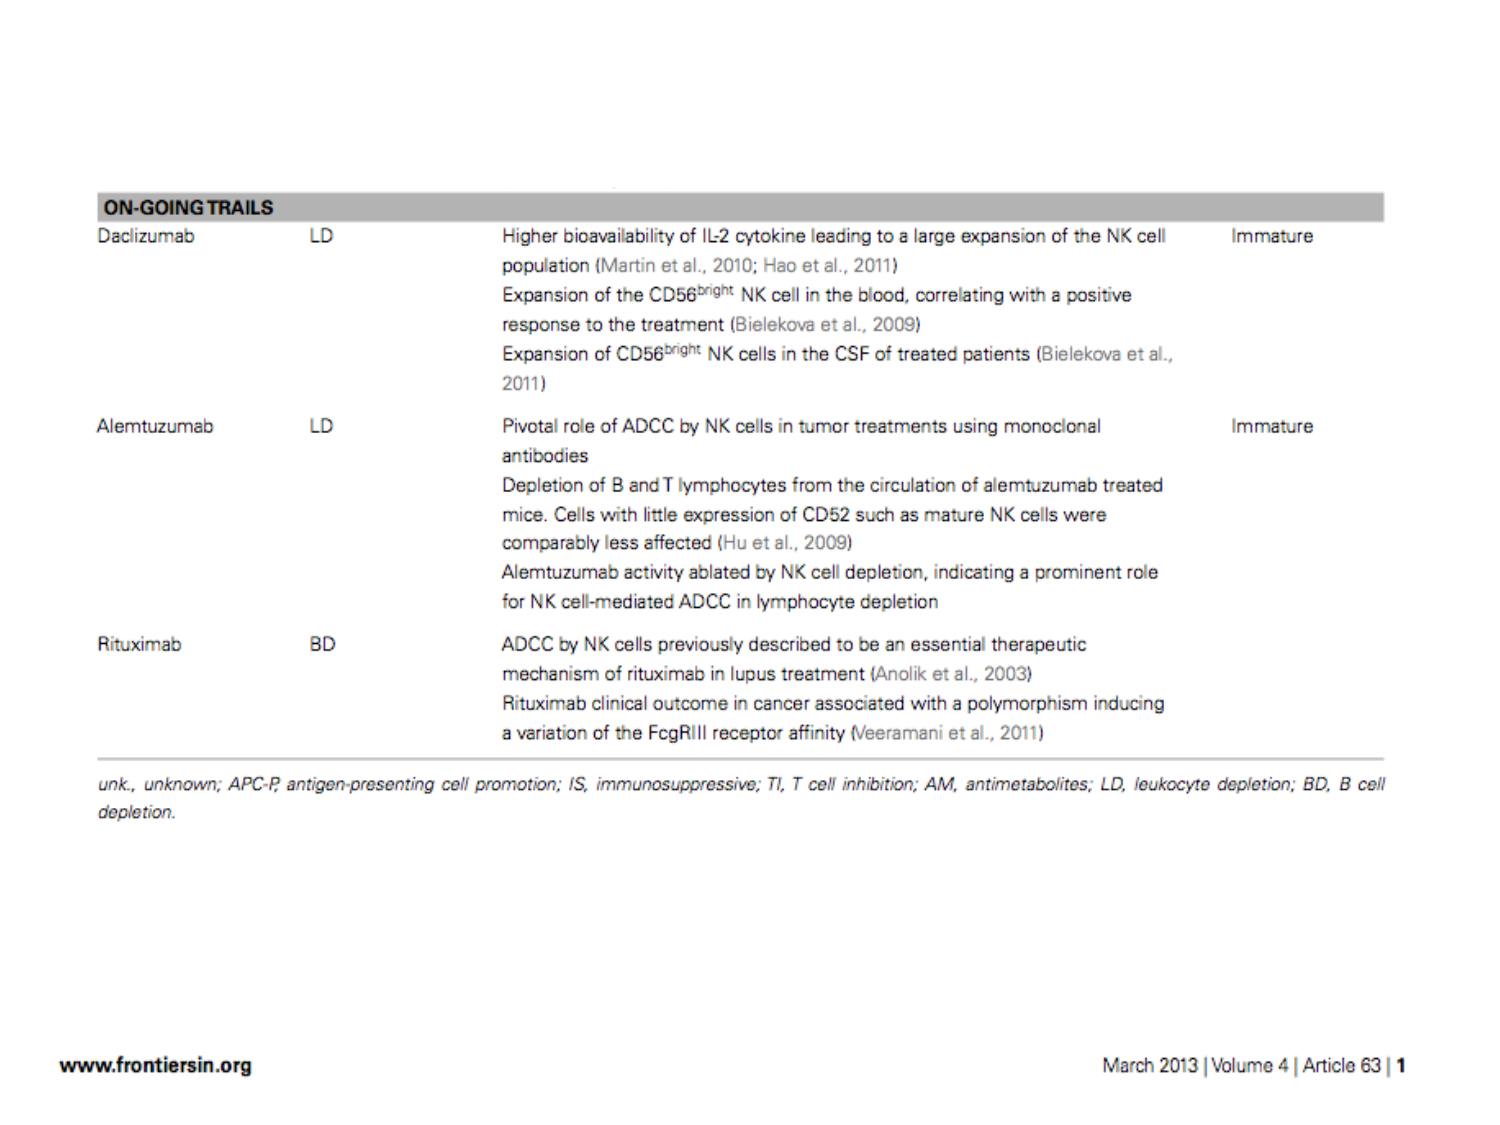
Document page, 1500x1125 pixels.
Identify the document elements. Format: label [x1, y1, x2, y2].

picture [49, 1049, 1413, 1080]
picture [74, 187, 1413, 848]
